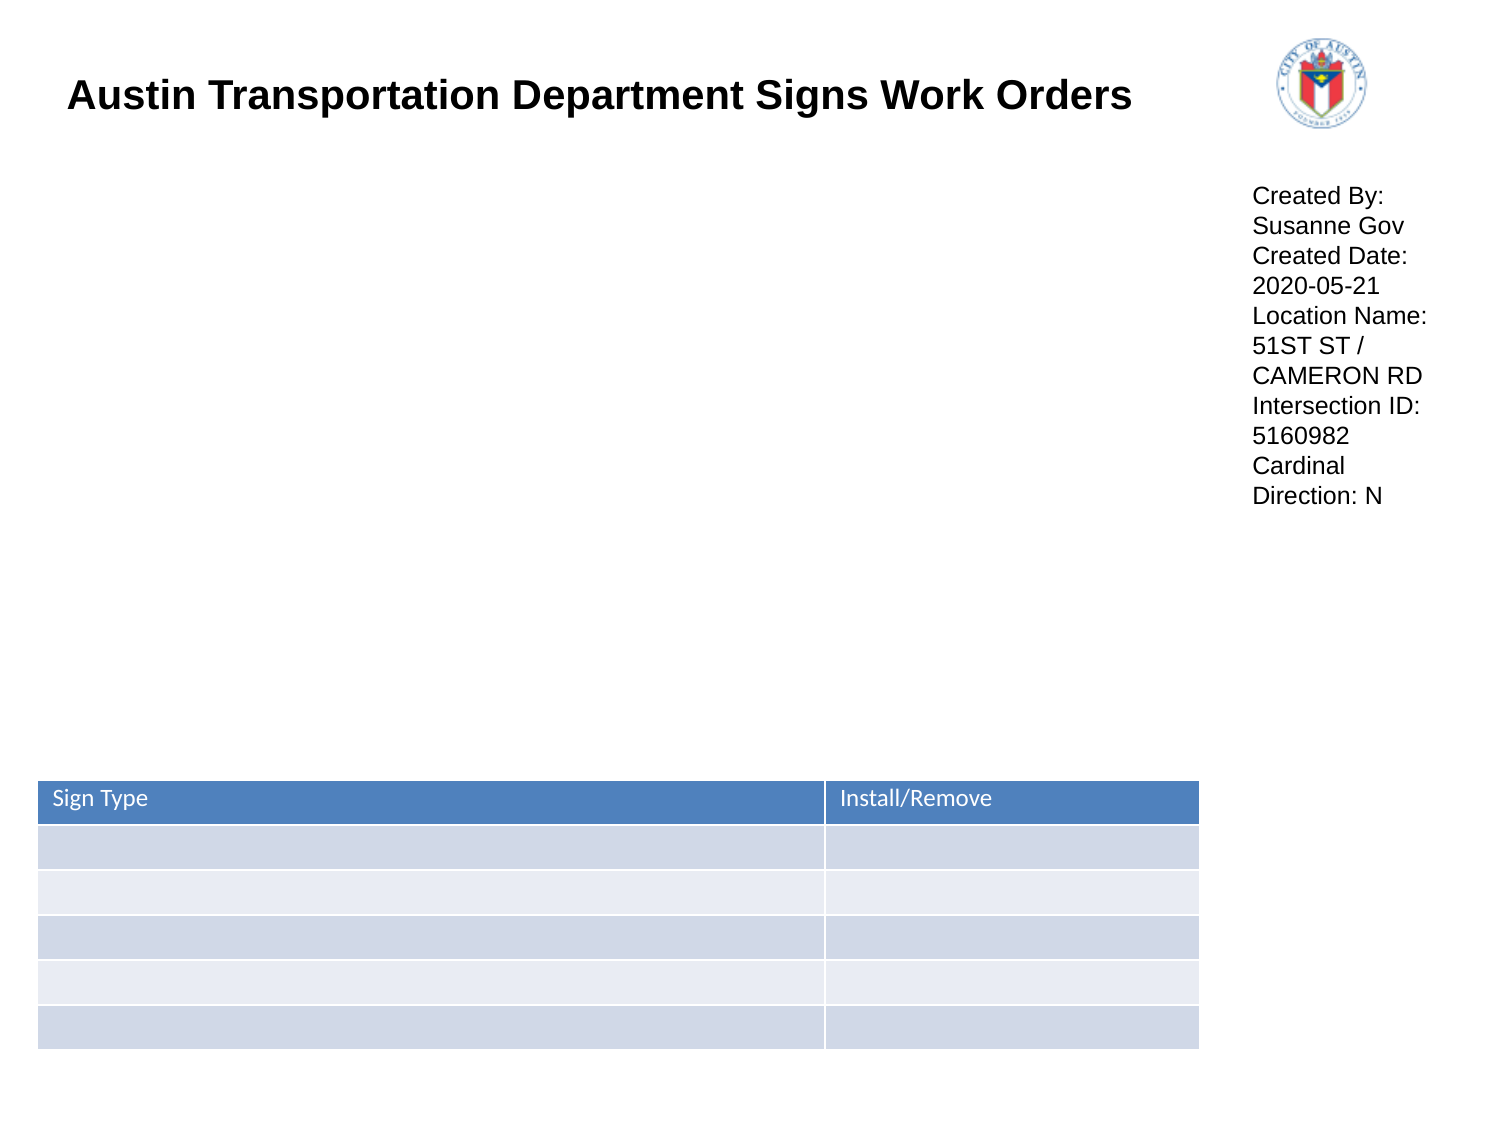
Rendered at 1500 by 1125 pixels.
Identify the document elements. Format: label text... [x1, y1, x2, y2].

table_header Install/Remove [826, 781, 1199, 824]
table_header Sign Type [38, 781, 824, 824]
picture [1274, 37, 1369, 132]
table_cell [38, 961, 824, 1004]
table_cell [826, 1006, 1199, 1049]
table_cell [826, 961, 1199, 1004]
table_cell [38, 1006, 824, 1049]
table_cell [38, 916, 824, 959]
table_cell [826, 916, 1199, 959]
text_box Austin Transportation Department Signs Work Orders [51, 60, 1149, 125]
table_cell [38, 826, 824, 869]
table_cell [826, 826, 1199, 869]
table_cell [38, 871, 824, 914]
text_box Created By: Susanne Gov Created Date: 2020-05-21 Location Name: 51ST ST / CAMERON RD Intersection ID: 5160982 Cardinal Direction: N [1237, 172, 1463, 517]
table_cell [826, 871, 1199, 914]
